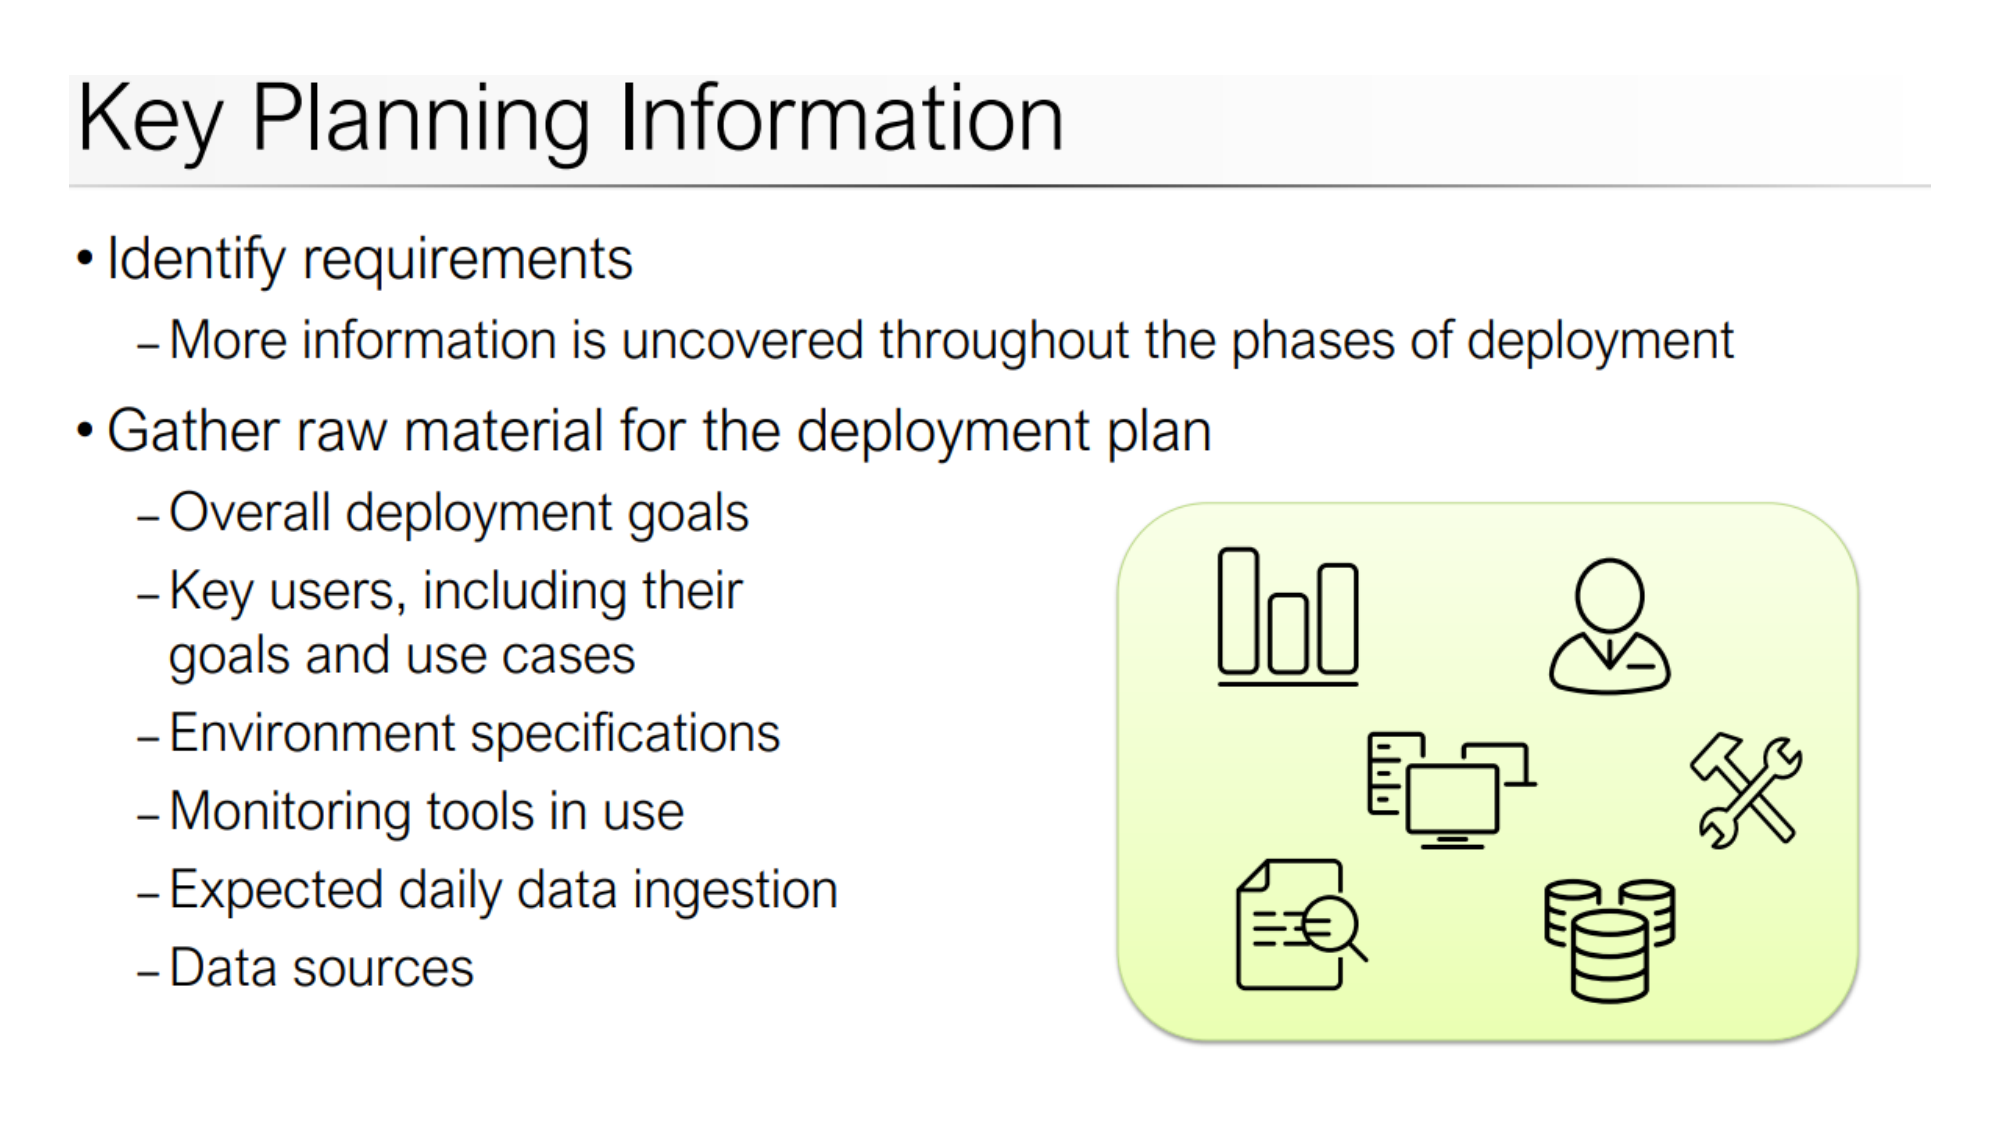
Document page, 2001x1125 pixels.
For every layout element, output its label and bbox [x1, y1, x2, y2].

picture [68, 75, 1931, 1050]
